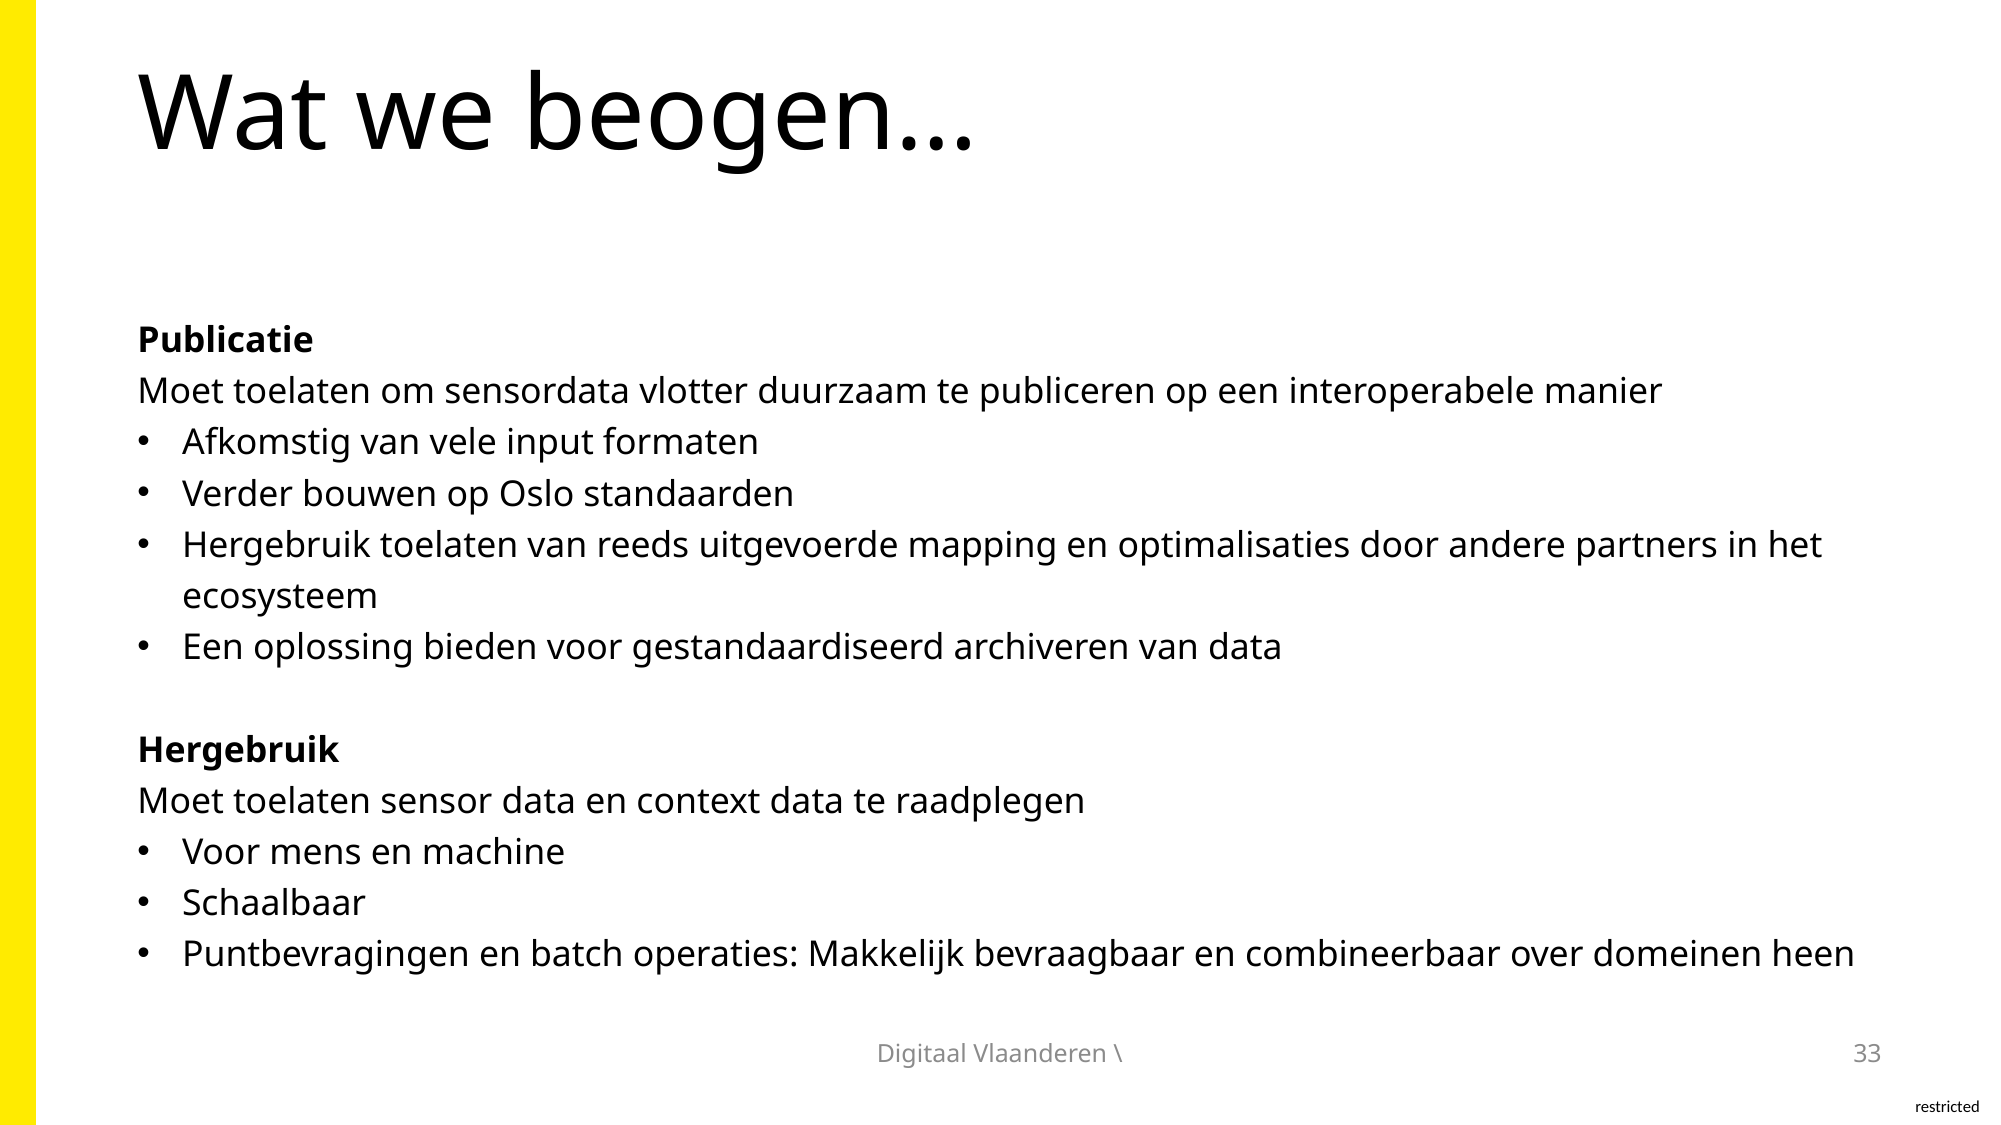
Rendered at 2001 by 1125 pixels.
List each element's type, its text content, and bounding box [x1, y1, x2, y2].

slide_number 33 [1431, 1006, 1882, 1072]
footer Digitaal Vlaanderen \ [662, 1006, 1338, 1072]
title Wat we beogen… [137, 59, 1863, 176]
list Publicatie Moet toelaten om sensordata vlotter duurzaam te publiceren op een interoperabele manier Afkomstig van vele input formaten Verder bouwen op Oslo standaarden Hergebruik toelaten van reeds uitgevoerde mapping en optimalisaties door andere partners in het ecosysteem Een oplossing bieden voor gestandaardiseerd archiveren van data Hergebruik Moet toelaten sensor data en context data te raadplegen Voor mens en machine Schaalbaar Puntbevragingen en batch operaties: Makkelijk bevraagbaar en combineerbaar over domeinen heen [137, 308, 1863, 1014]
